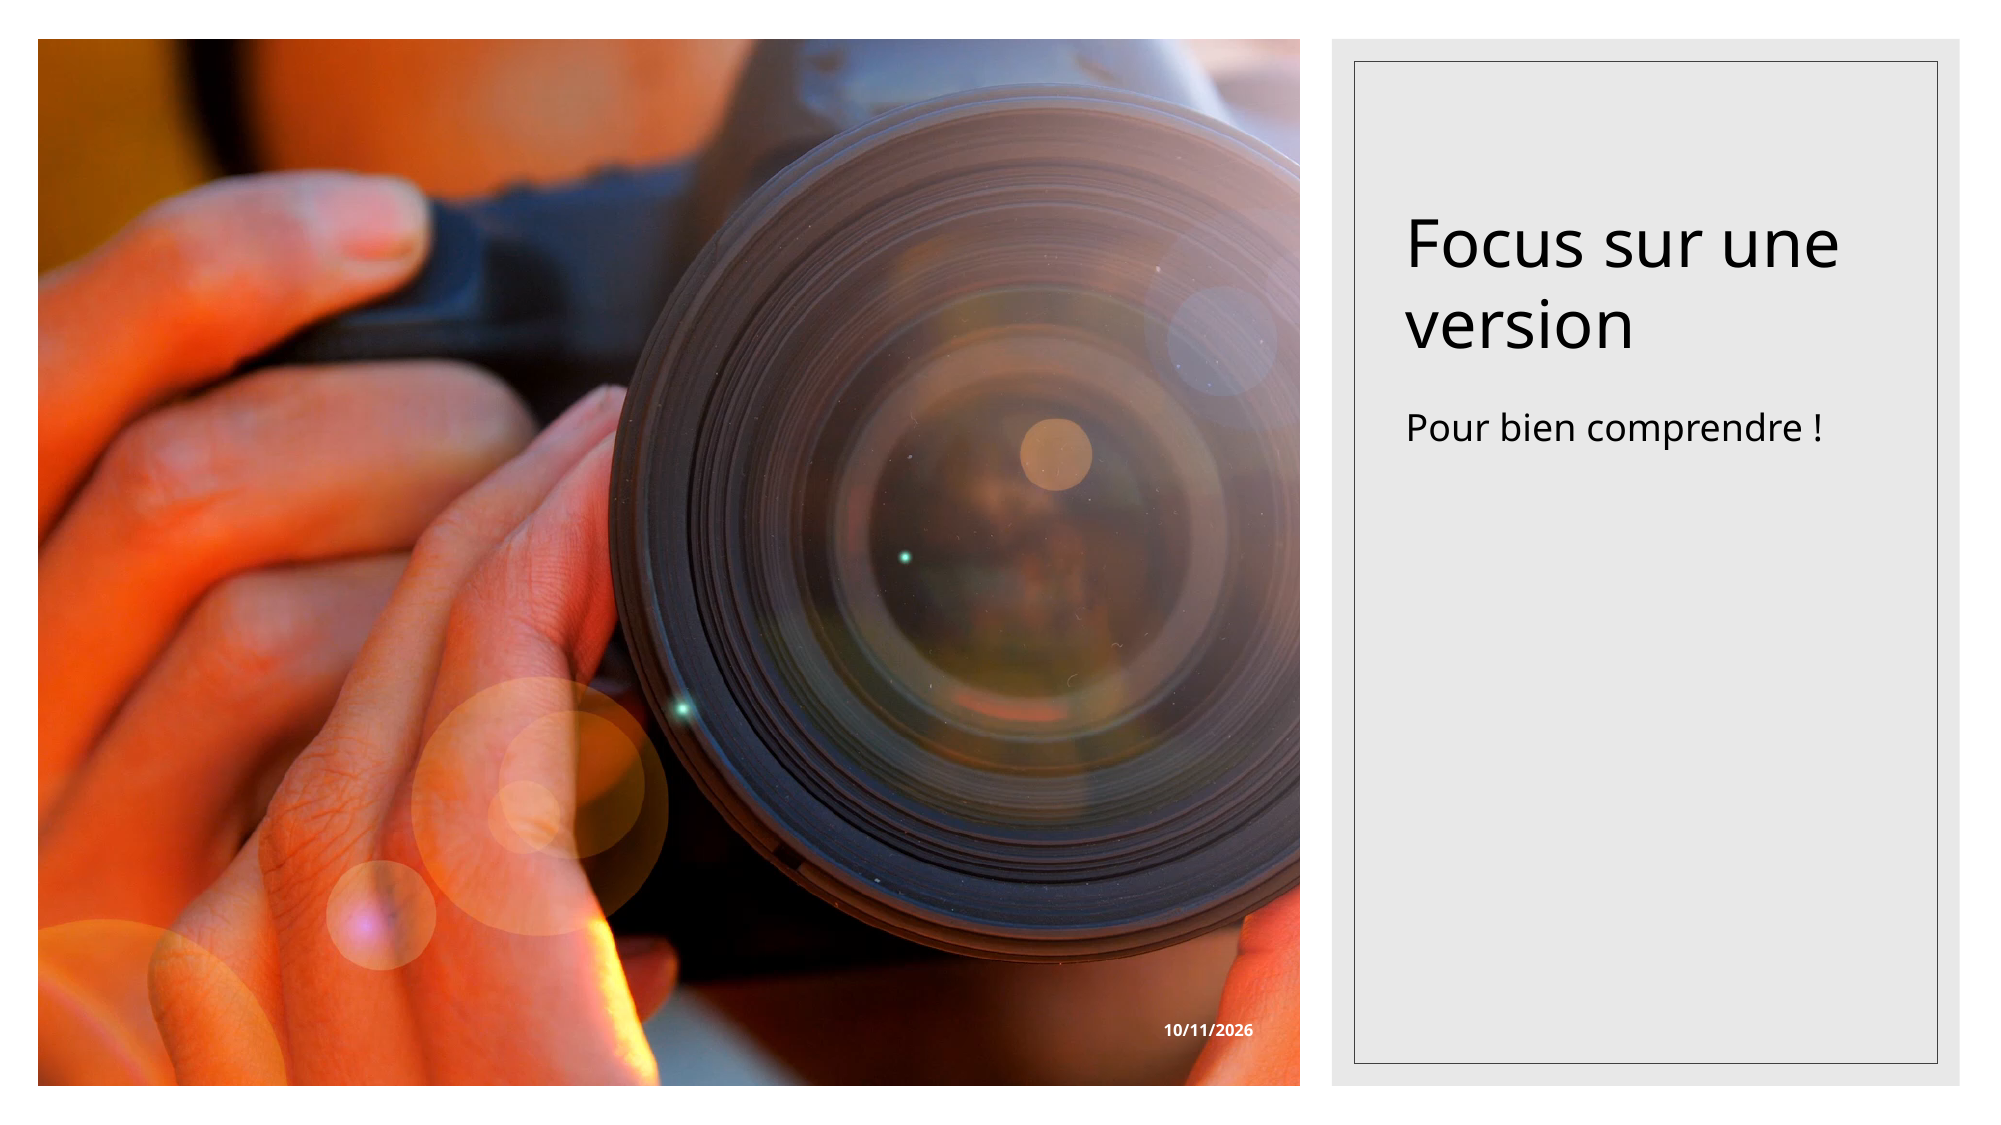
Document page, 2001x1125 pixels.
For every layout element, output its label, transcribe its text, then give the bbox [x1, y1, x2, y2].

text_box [37, 38, 1300, 1086]
list Pour bien comprendre ! [1390, 391, 1907, 968]
title Focus sur une version [1390, 98, 1907, 369]
